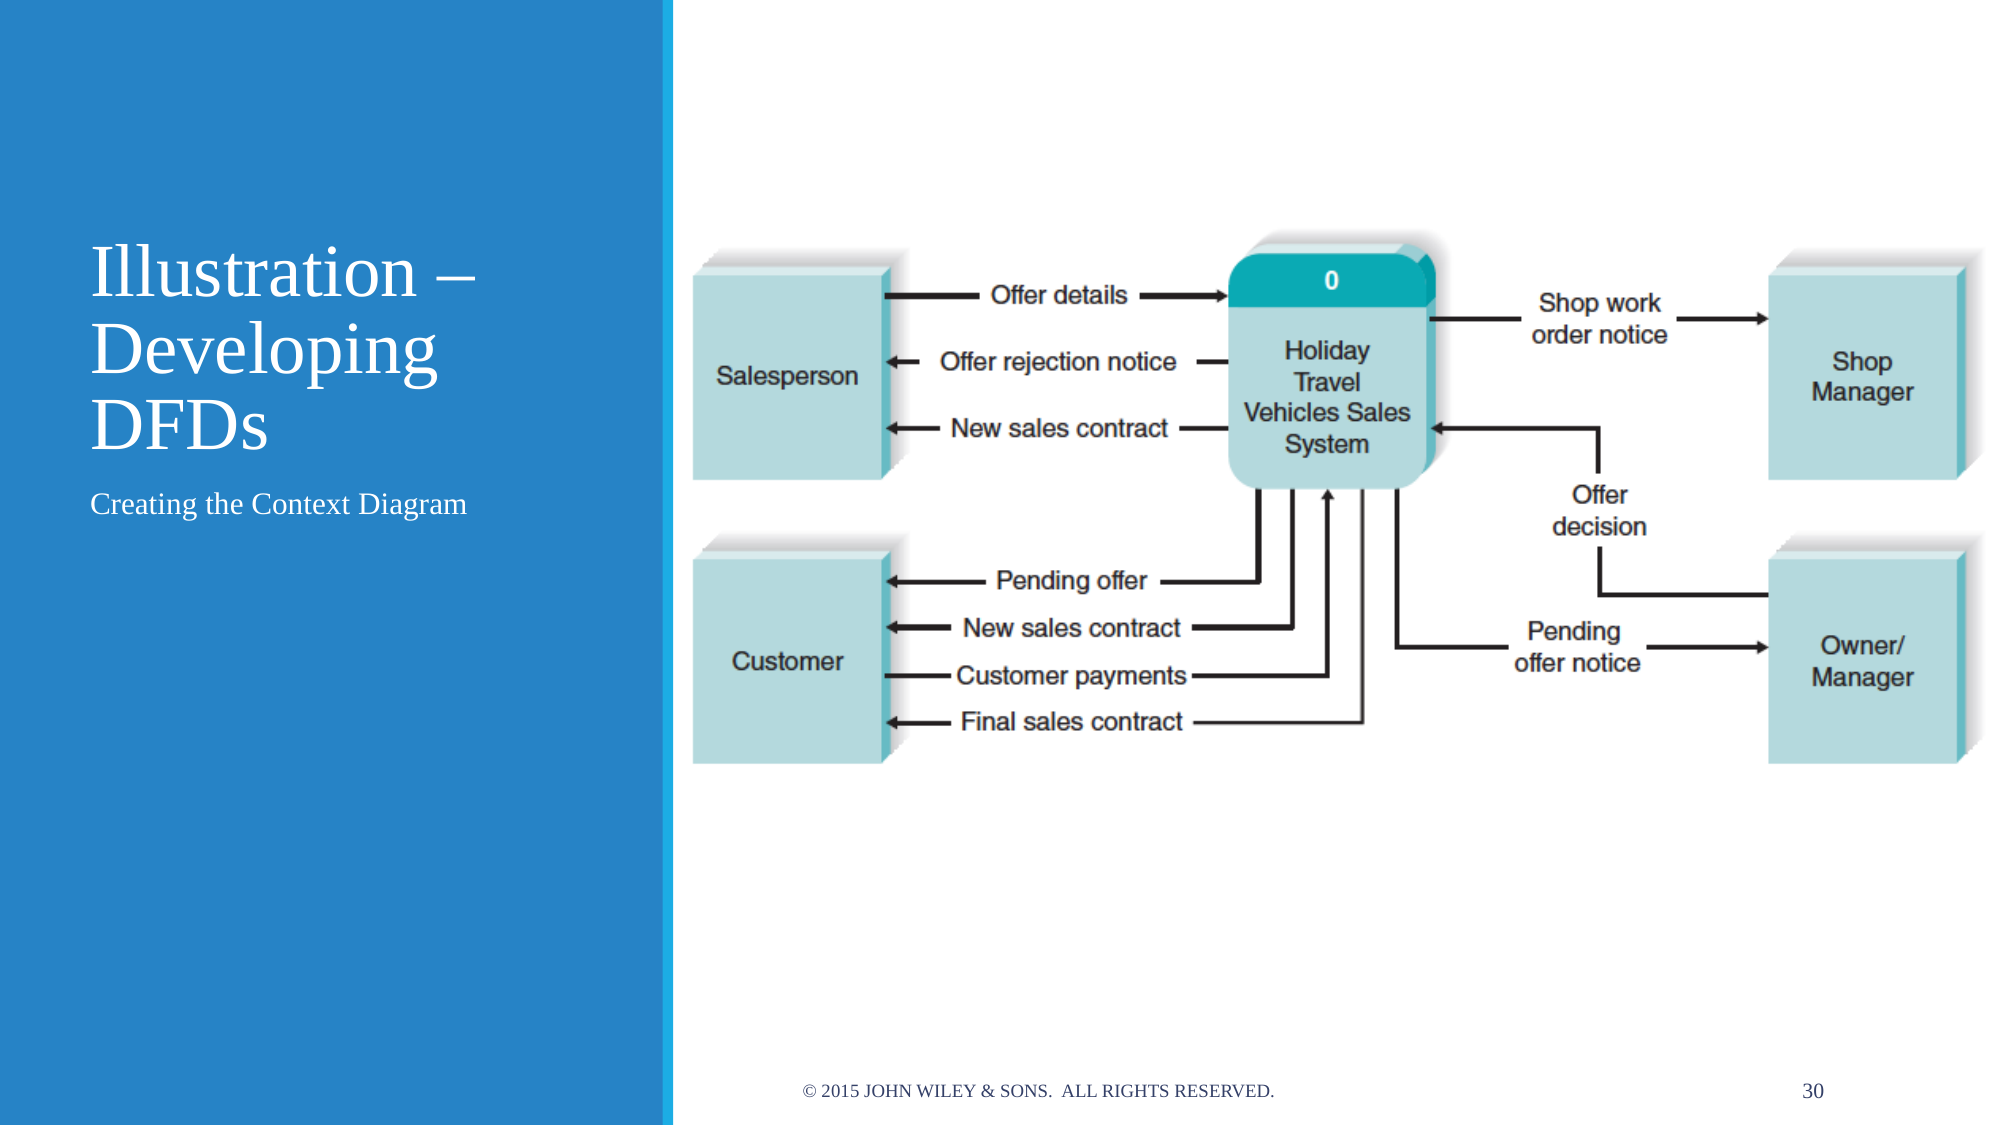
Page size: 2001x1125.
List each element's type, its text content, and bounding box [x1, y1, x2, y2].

slide_number ‹#› [1624, 1059, 1840, 1120]
list Creating the Context Diagram [75, 479, 600, 1035]
picture [679, 217, 2000, 773]
title Illustration – Developing DFDs [75, 97, 600, 473]
footer © 2015 JOHN WILEY & SONS. ALL RIGHTS RESERVED. [787, 1059, 1550, 1120]
